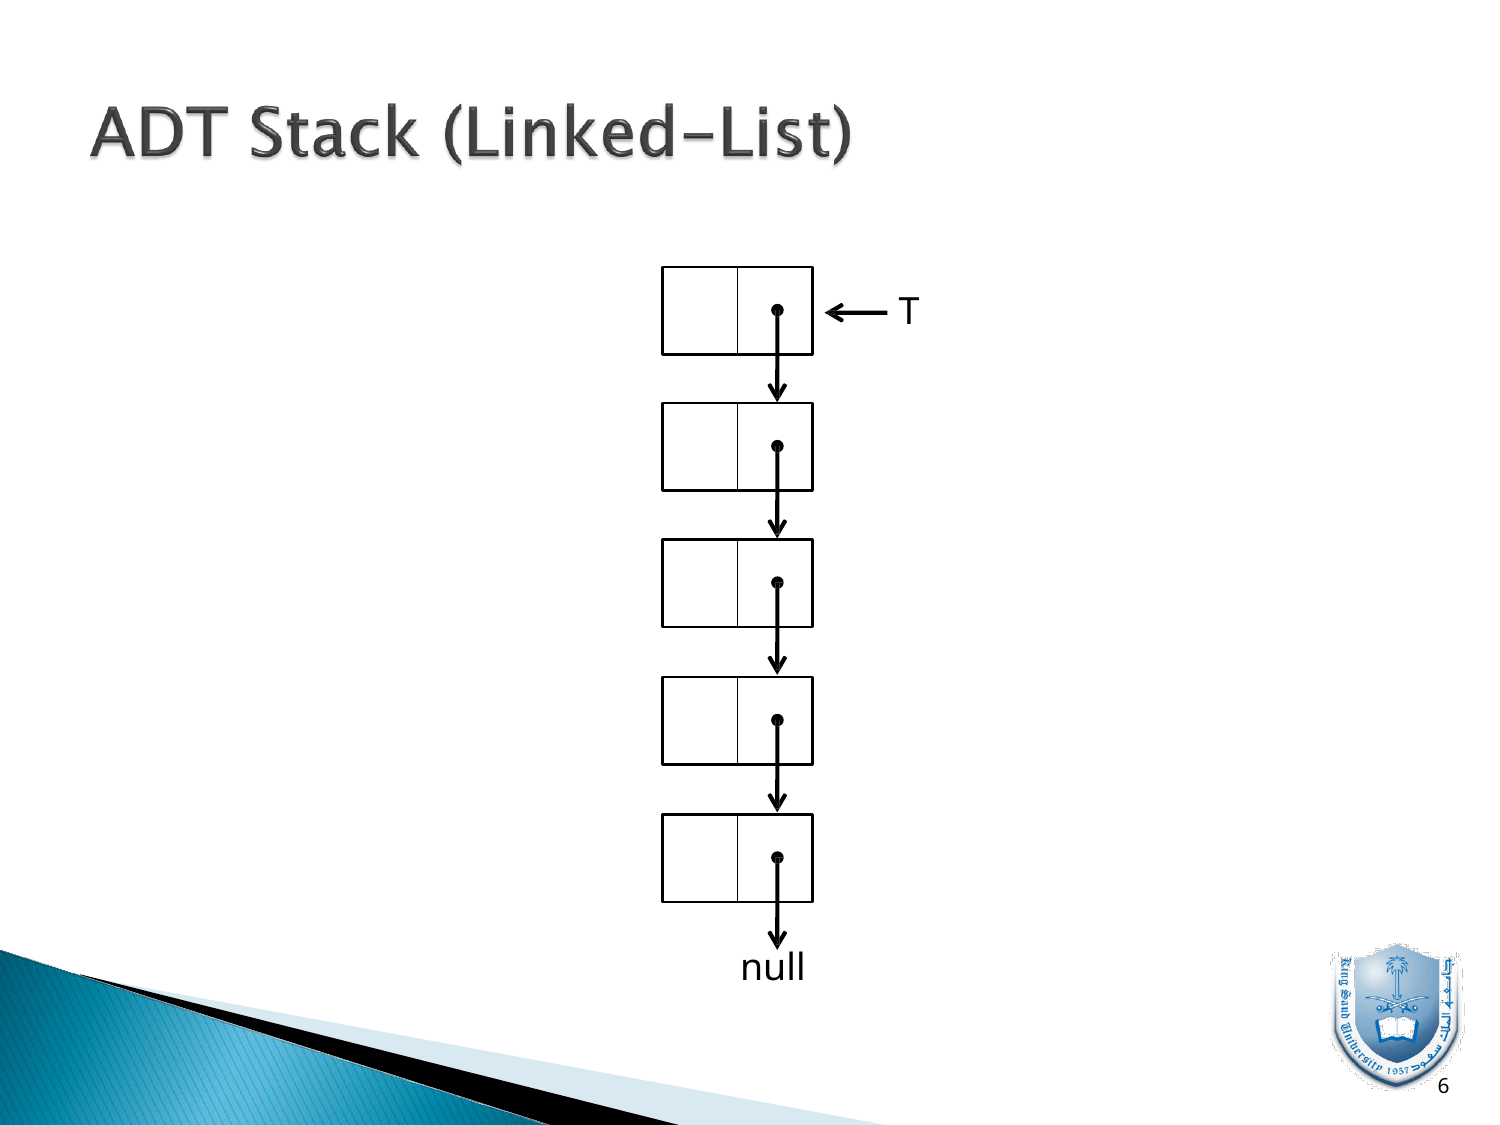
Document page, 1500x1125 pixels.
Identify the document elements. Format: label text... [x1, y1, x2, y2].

text_box [662, 676, 737, 765]
text_box [767, 576, 787, 675]
text_box [44, 75, 919, 186]
slide_number 10 [1433, 1079, 1468, 1125]
text_box [767, 303, 787, 403]
text_box [738, 676, 813, 765]
text_box [767, 439, 787, 539]
picture [0, 948, 558, 1125]
text_box [662, 814, 737, 902]
text_box [662, 402, 737, 491]
text_box [738, 814, 813, 902]
text_box T [896, 286, 925, 332]
text_box [767, 851, 787, 950]
text_box [662, 539, 737, 627]
text_box [824, 303, 888, 323]
text_box [1328, 940, 1465, 1091]
text_box [738, 402, 813, 491]
text_box [738, 539, 813, 627]
text_box null [738, 942, 811, 988]
text_box [662, 266, 737, 355]
text_box [767, 713, 787, 813]
text_box [738, 266, 813, 355]
